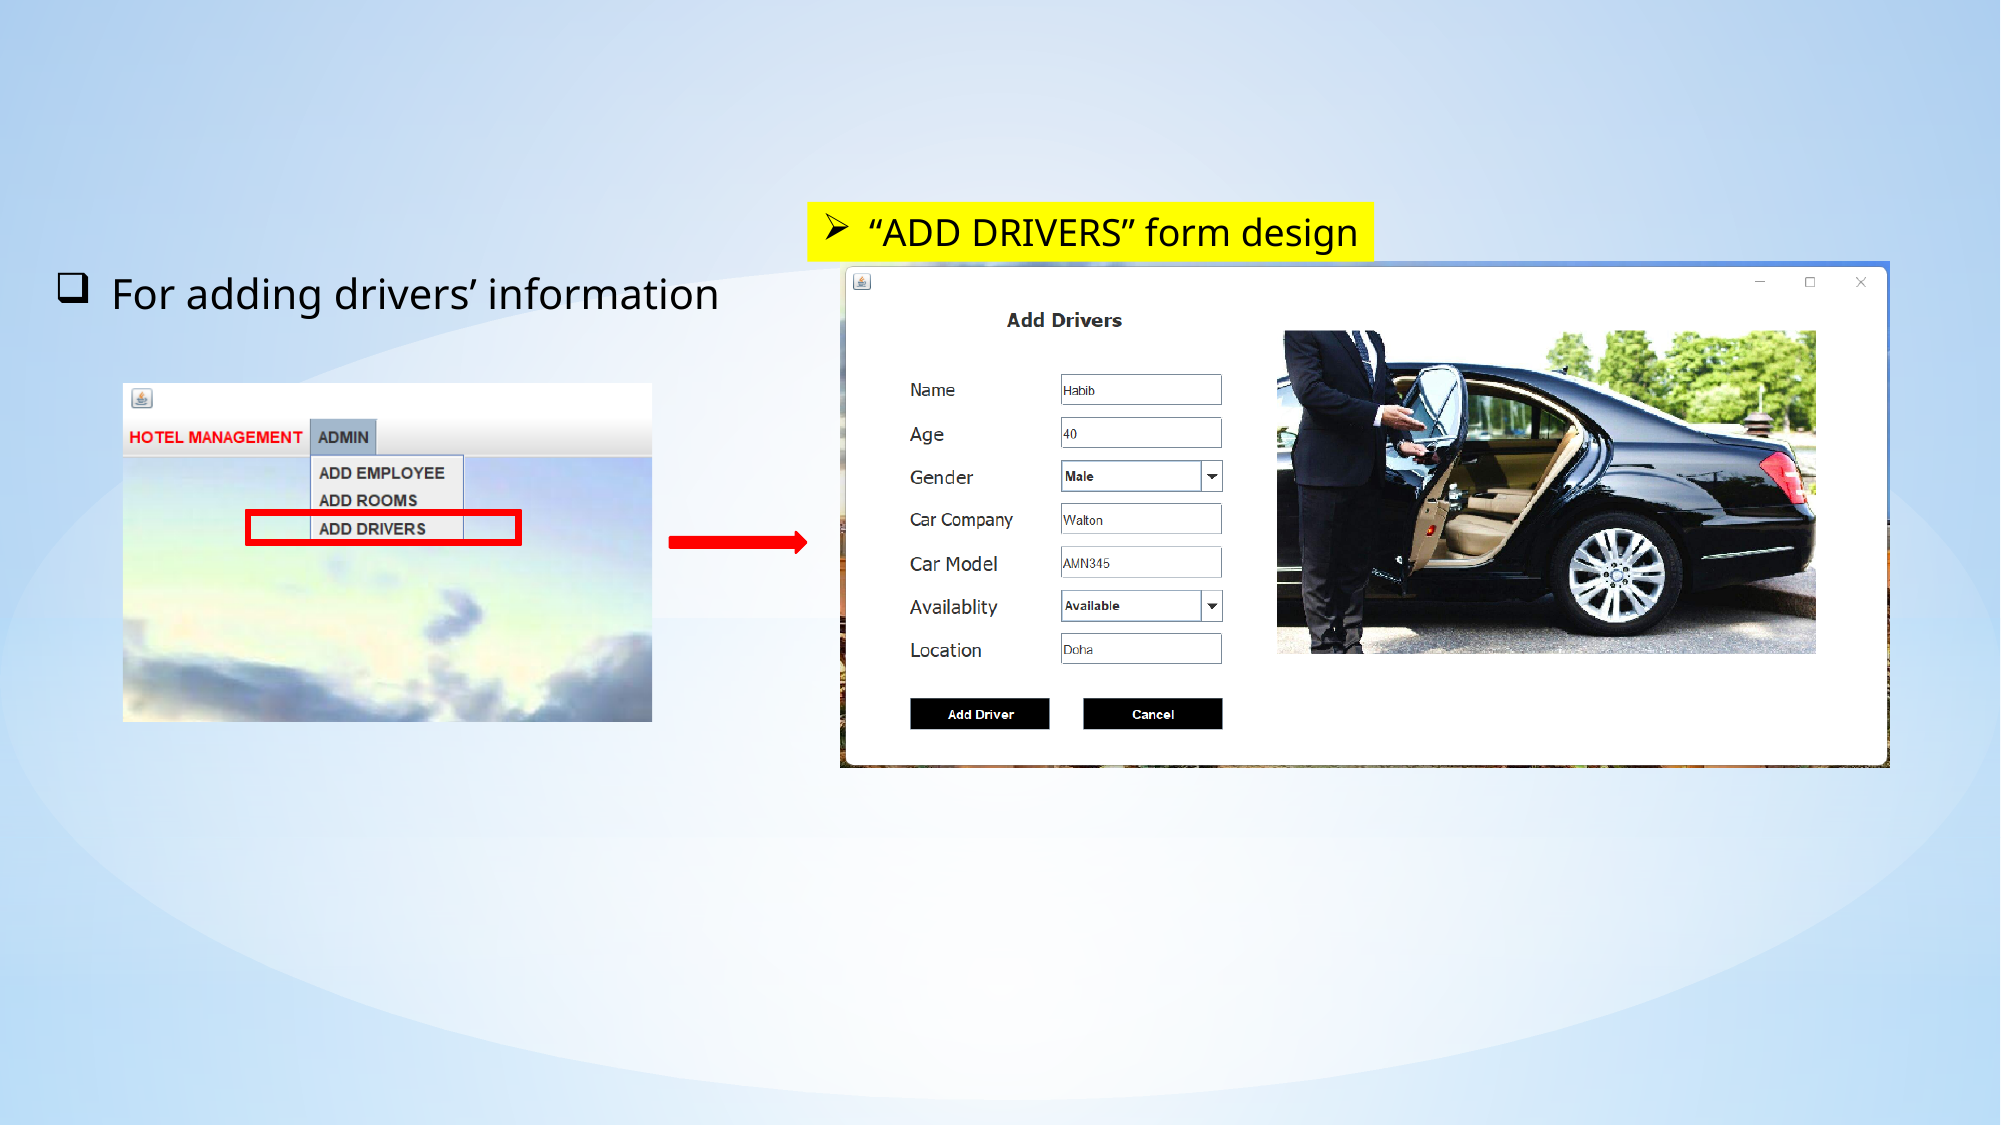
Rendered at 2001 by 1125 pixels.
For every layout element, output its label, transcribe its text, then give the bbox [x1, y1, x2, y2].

text_box “ADD DRIVERS” form design [807, 201, 1375, 262]
picture [122, 383, 653, 723]
text_box [668, 530, 808, 554]
picture [840, 261, 1890, 768]
text_box For adding drivers’ information [39, 260, 735, 326]
